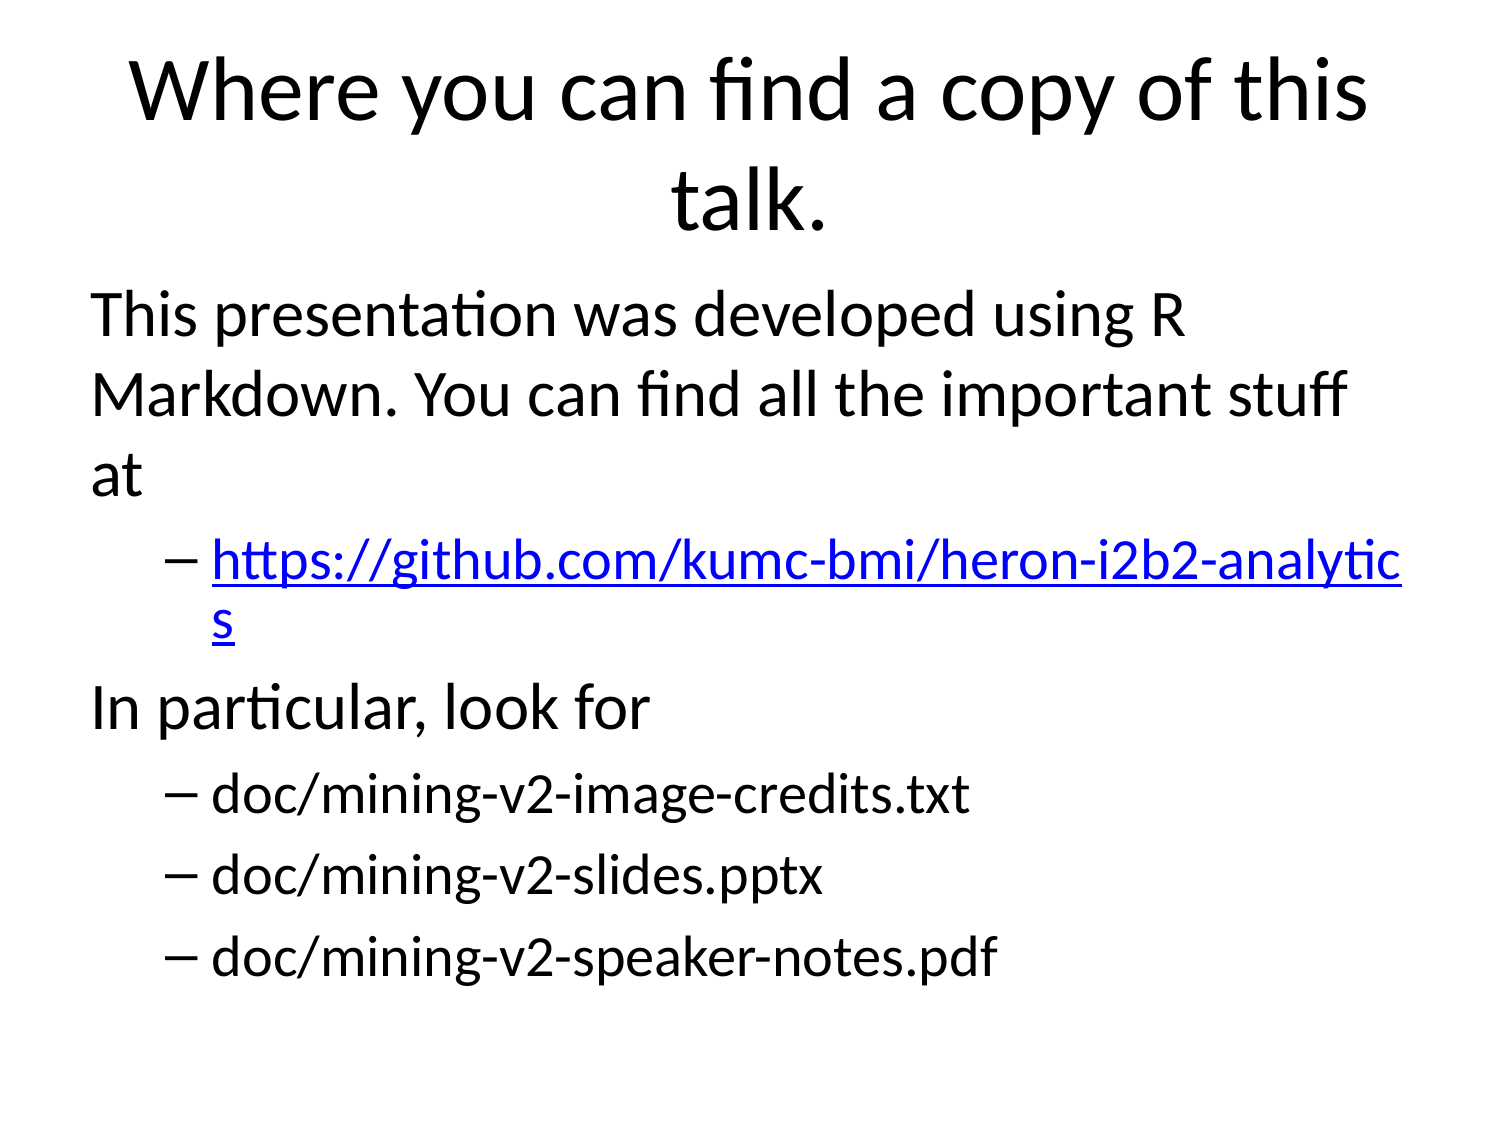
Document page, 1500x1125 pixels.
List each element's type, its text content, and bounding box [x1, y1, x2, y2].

list This presentation was developed using R Markdown. You can find all the important stuff at https://github.com/kumc-bmi/heron-i2b2-analytics In particular, look for doc/mining-v2-image-credits.txt doc/mining-v2-slides.pptx doc/mining-v2-speaker-notes.pdf [75, 262, 1425, 1005]
title Where you can find a copy of this talk. [75, 45, 1425, 233]
